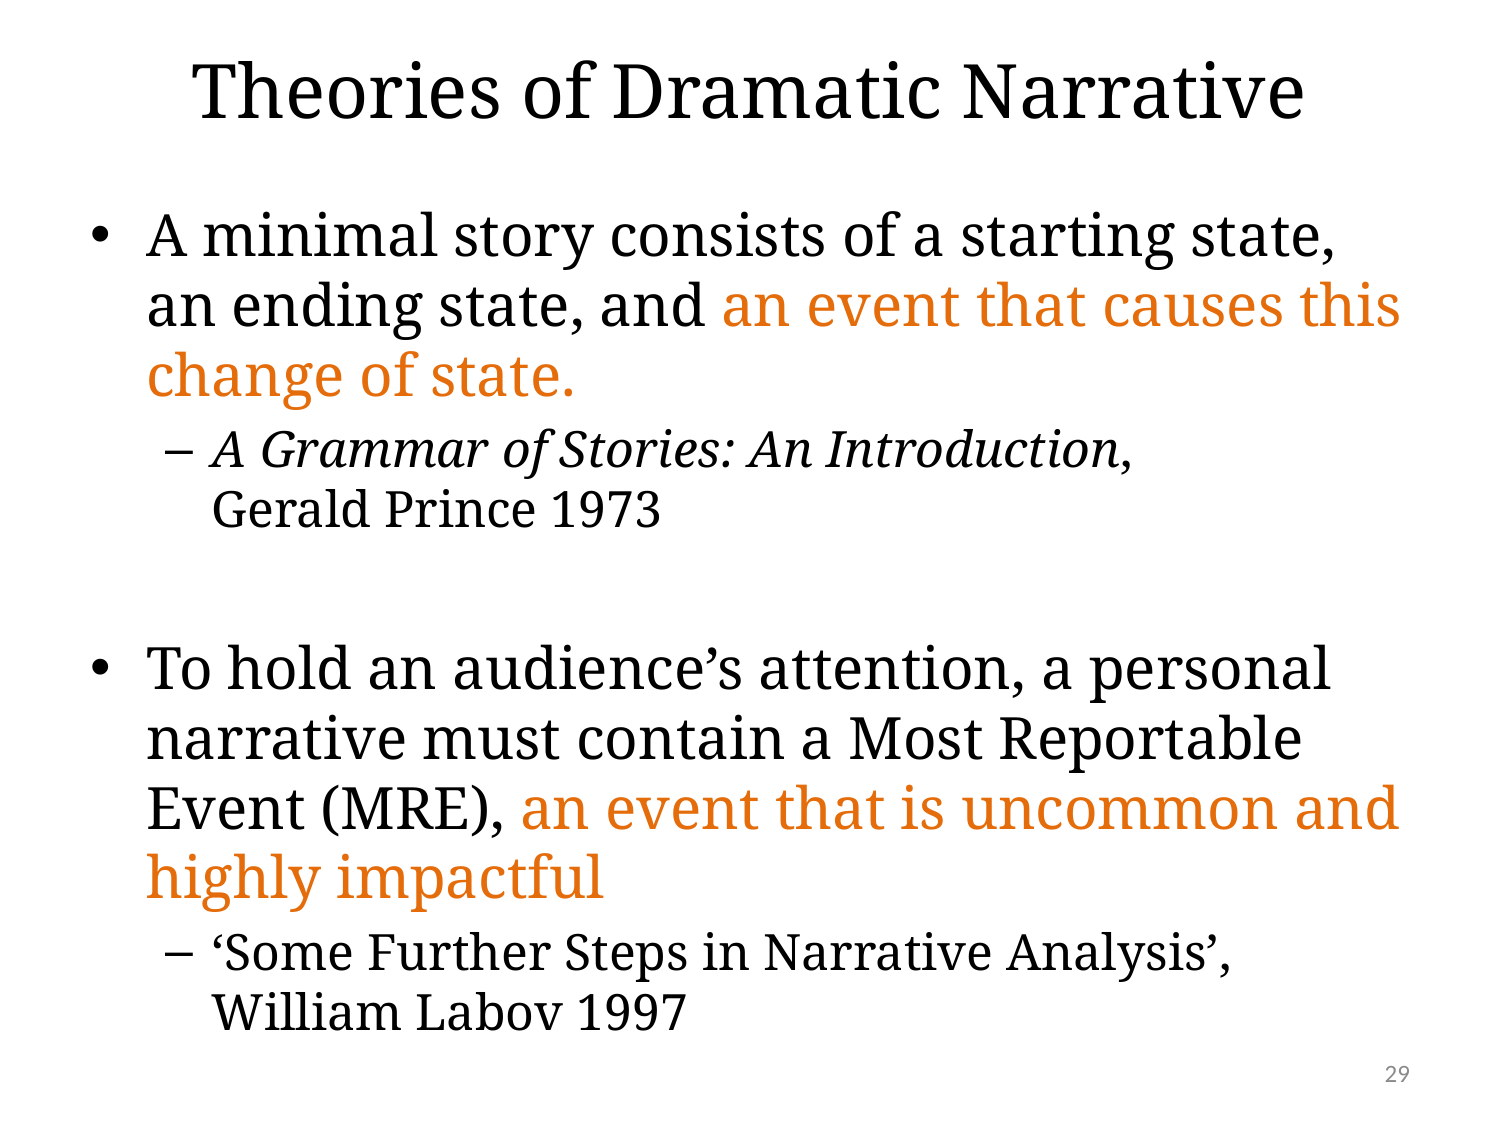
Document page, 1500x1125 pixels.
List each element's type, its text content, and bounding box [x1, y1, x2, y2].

list A minimal story consists of a starting state, an ending state, and an event that causes this change of state. A Grammar of Stories: An Introduction, Gerald Prince 1973 To hold an audience’s attention, a personal narrative must contain a Most Reportable Event (MRE), an event that is uncommon and highly impactful ‘Some Further Steps in Narrative Analysis’, William Labov 1997 [75, 190, 1425, 1053]
title Theories of Dramatic Narrative [75, 19, 1425, 158]
slide_number 29 [1074, 1042, 1425, 1103]
